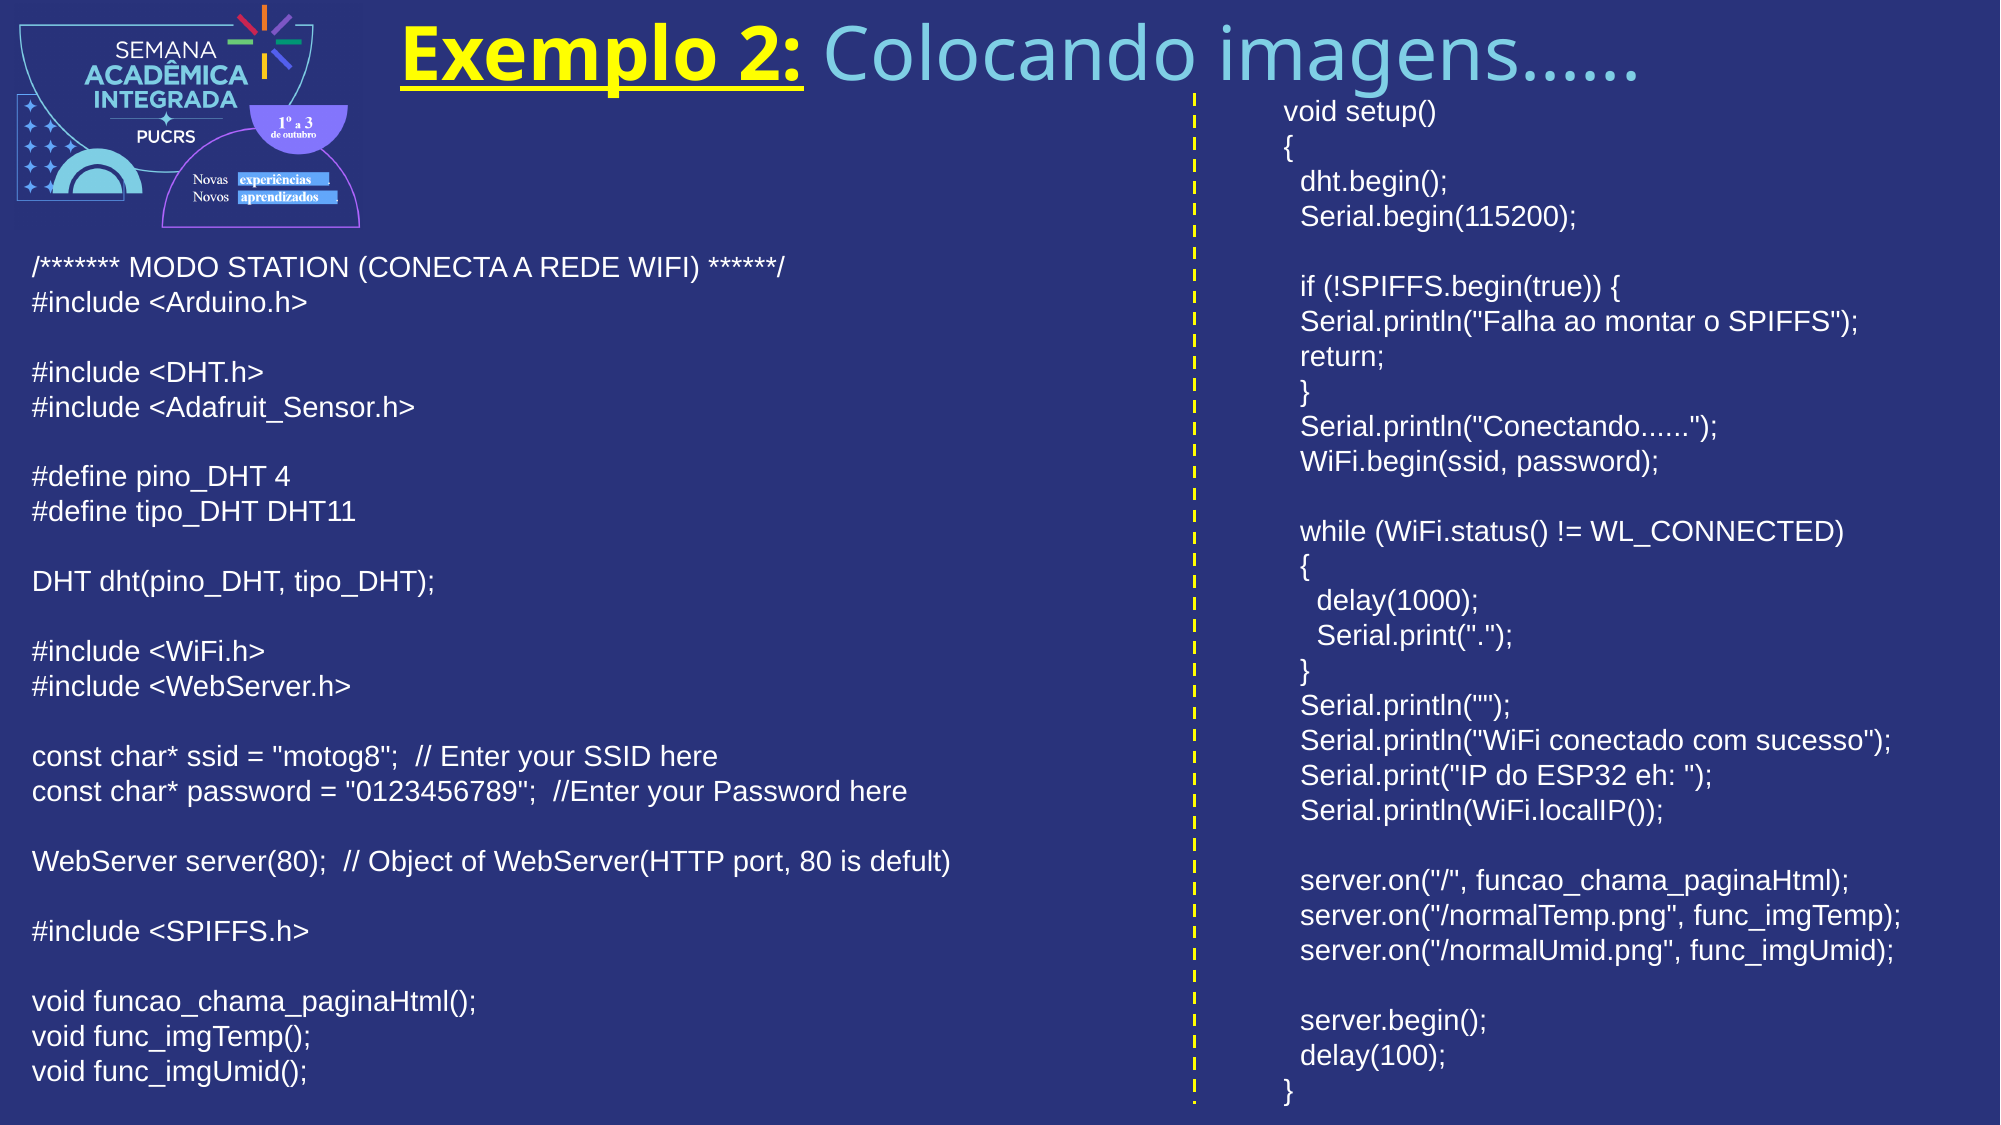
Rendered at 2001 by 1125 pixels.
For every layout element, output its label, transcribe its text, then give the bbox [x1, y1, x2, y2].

title Exemplo 2: Colocando imagens...... [384, 7, 1942, 104]
text_box /******* MODO STATION (CONECTA A REDE WIFI) ******/ #include <Arduino.h> #include <DHT.h> #include <Adafruit_Sensor.h> #define pino_DHT 4 #define tipo_DHT DHT11 DHT dht(pino_DHT, tipo_DHT); #include <WiFi.h> #include <WebServer.h> const char* ssid = "motog8"; // Enter your SSID here const char* password = "0123456789"; //Enter your Password here WebServer server(80); // Object of WebServer(HTTP port, 80 is defult) #include <SPIFFS.h> void funcao_chama_paginaHtml(); void func_imgTemp(); void func_imgUmid(); [17, 240, 1018, 1095]
text_box void setup() { dht.begin(); Serial.begin(115200); if (!SPIFFS.begin(true)) { Serial.println("Falha ao montar o SPIFFS"); return; } Serial.println("Conectando......"); WiFi.begin(ssid, password); while (WiFi.status() != WL_CONNECTED) { delay(1000); Serial.print("."); } Serial.println(""); Serial.println("WiFi conectado com sucesso"); Serial.print("IP do ESP32 eh: "); Serial.println(WiFi.localIP()); server.on("/", funcao_chama_paginaHtml); server.on("/normalTemp.png", func_imgTemp); server.on("/normalUmid.png", func_imgUmid); server.begin(); delay(100); } [1268, 84, 2000, 1114]
picture [14, 3, 363, 230]
